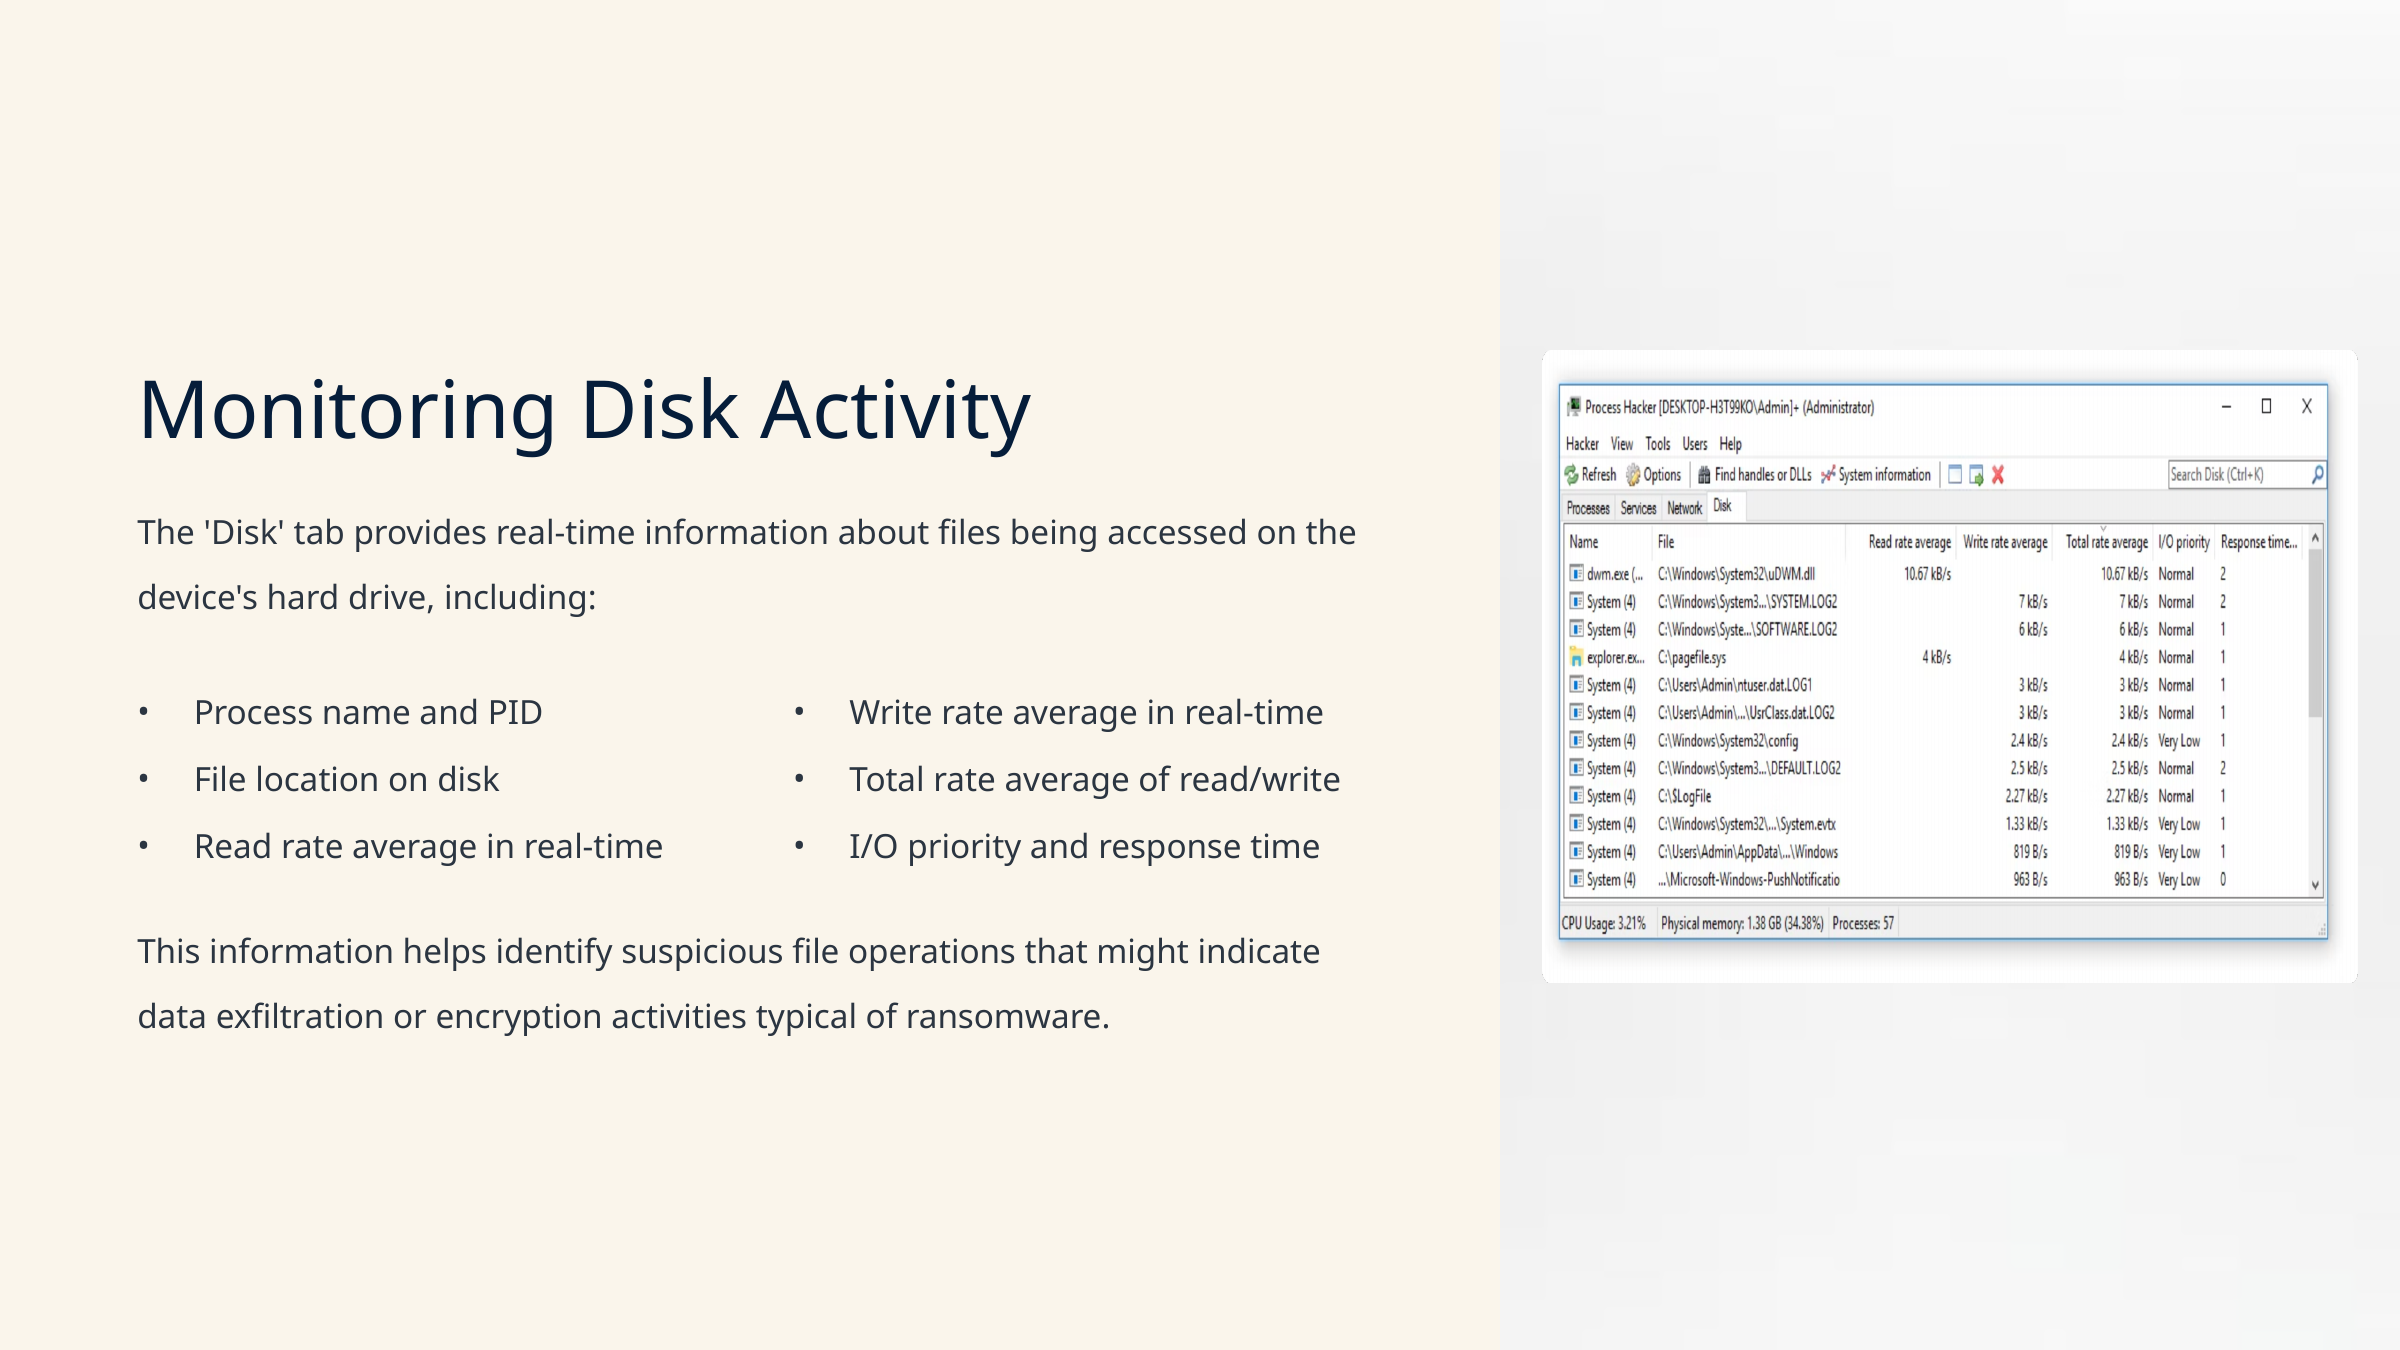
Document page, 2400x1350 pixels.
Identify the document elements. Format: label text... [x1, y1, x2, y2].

text_box Process name and PID [137, 666, 709, 722]
picture [1499, 0, 2400, 1350]
text_box Monitoring Disk Activity [137, 334, 1045, 436]
text_box This information helps identify suspicious file operations that might indicate data exfiltration or encryption activities typical of ransomware. [137, 905, 1363, 1016]
text_box Total rate average of read/write [793, 733, 1364, 789]
text_box Write rate average in real-time [793, 666, 1364, 722]
text_box Read rate average in real-time [137, 800, 709, 856]
text_box File location on disk [137, 733, 709, 789]
text_box The 'Disk' tab provides real-time information about files being accessed on the device's hard drive, including: [137, 486, 1363, 597]
text_box I/O priority and response time [793, 800, 1364, 856]
